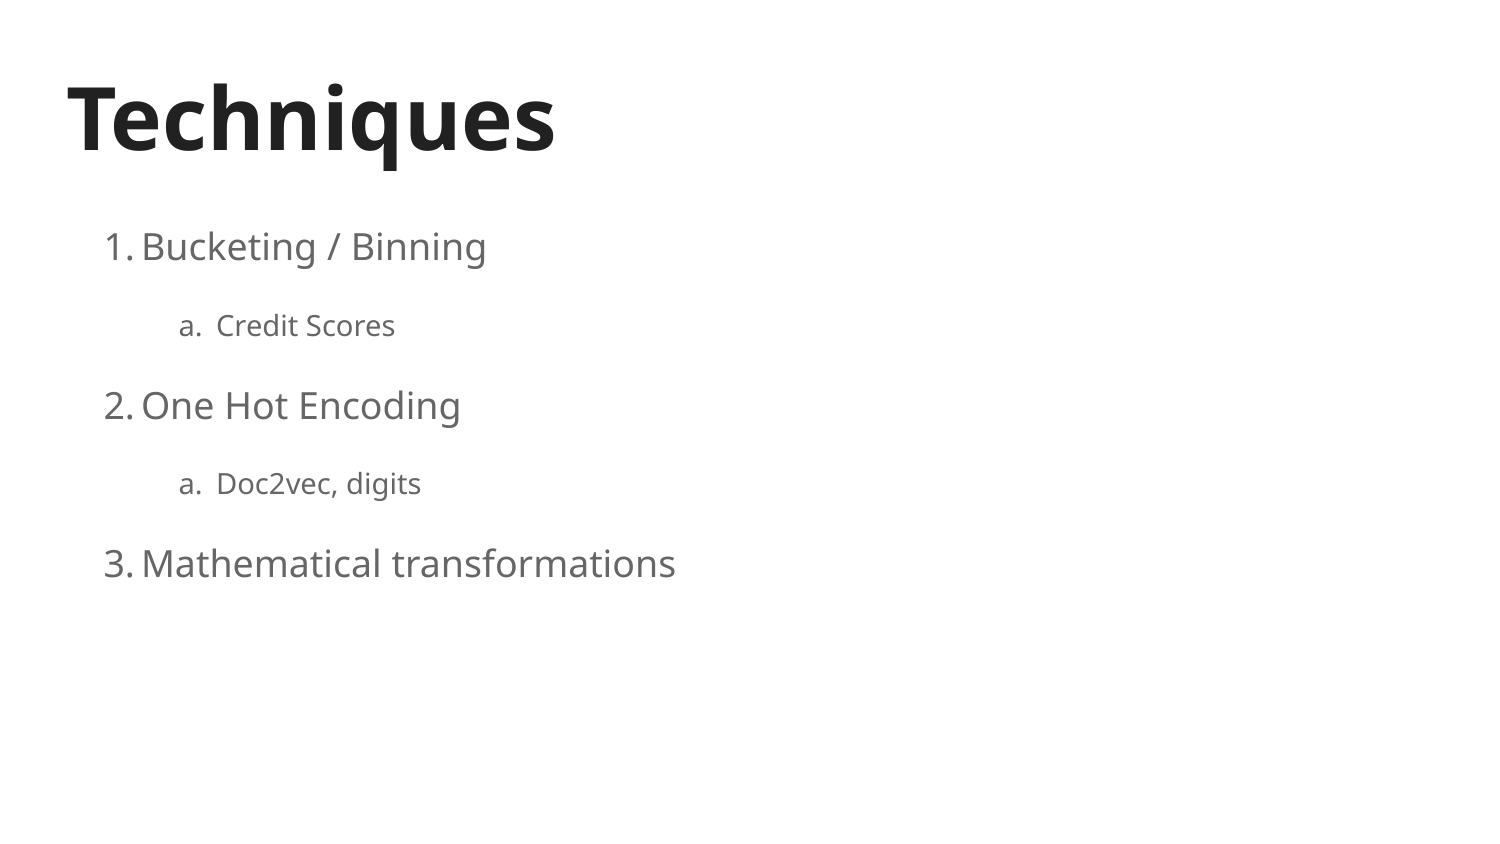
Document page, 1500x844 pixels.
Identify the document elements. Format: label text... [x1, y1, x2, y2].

list Bucketing / Binning Credit Scores One Hot Encoding Doc2vec, digits Mathematical transformations [51, 201, 1449, 750]
title Techniques [51, 48, 1449, 180]
